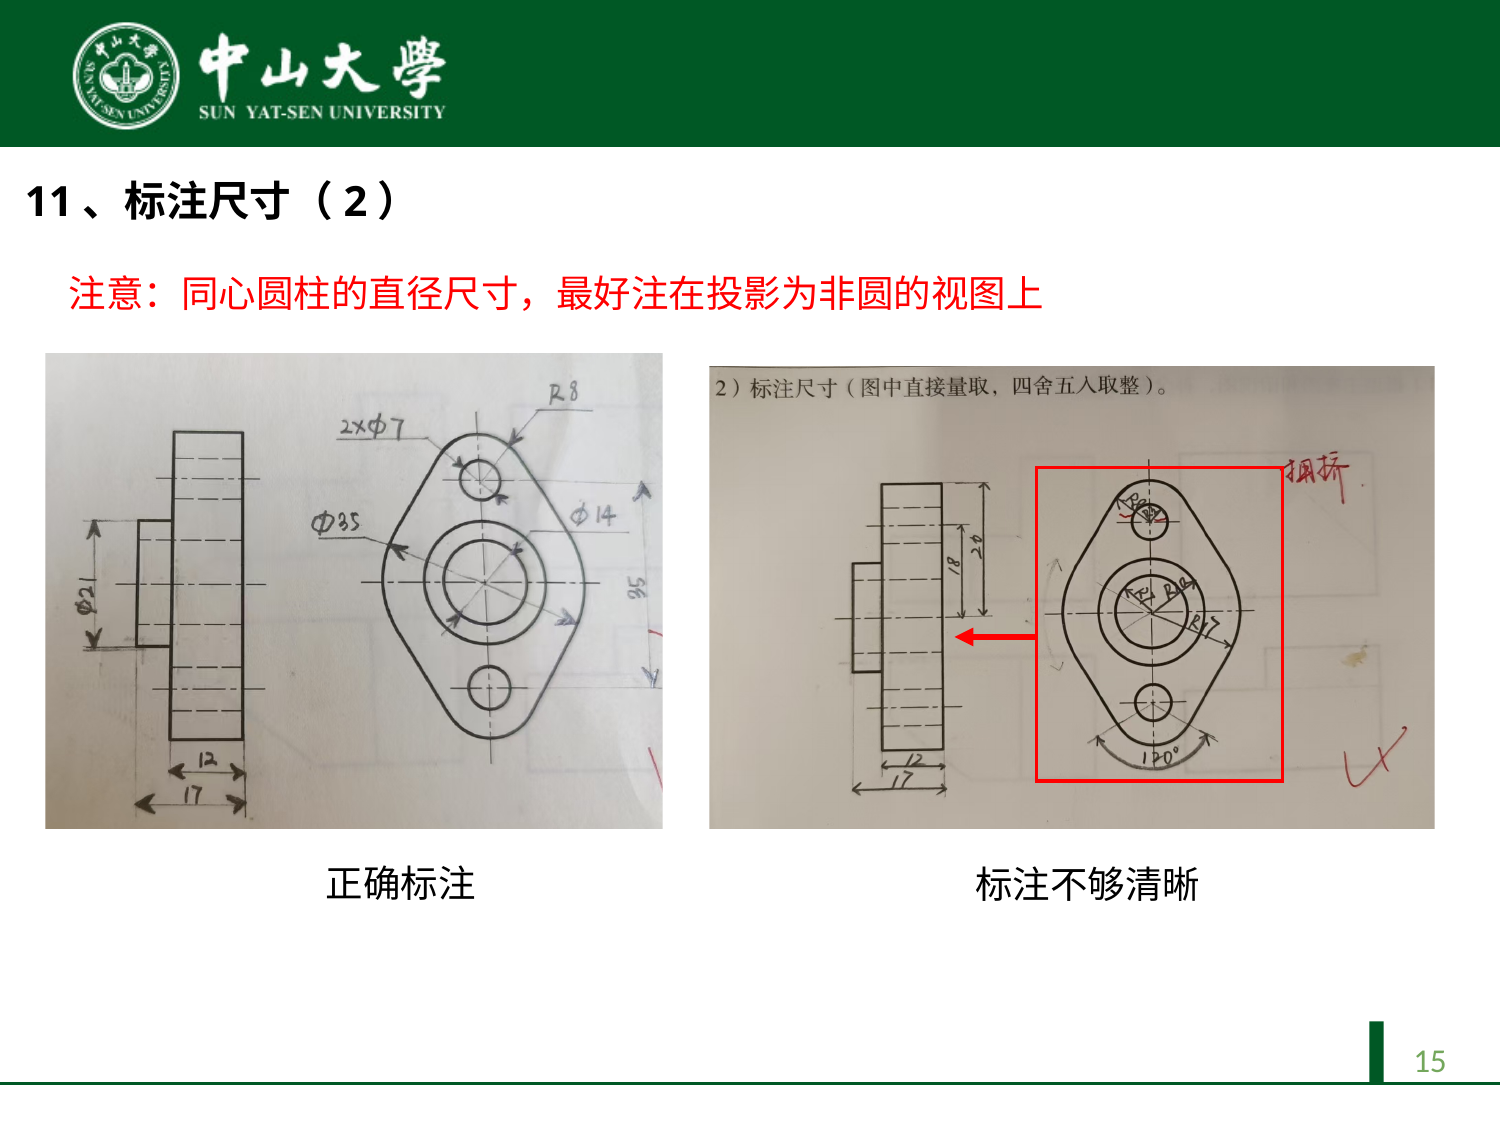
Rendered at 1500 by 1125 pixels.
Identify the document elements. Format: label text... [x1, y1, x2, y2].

slide_number 15 [1124, 1029, 1462, 1083]
text_box [1368, 1020, 1385, 1029]
slide_number 15 [1124, 1084, 1462, 1090]
text_box 标注不够清晰 [826, 853, 1350, 913]
text_box [0, 0, 1500, 148]
picture [45, 353, 663, 829]
text_box 11、标注尺寸（2） [10, 167, 434, 233]
picture [45, 0, 465, 147]
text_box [709, 366, 1435, 829]
text_box 正确标注 [236, 852, 566, 912]
text_box 注意：同心圆柱的直径尺寸，最好注在投影为非圆的视图上 [53, 262, 1064, 323]
